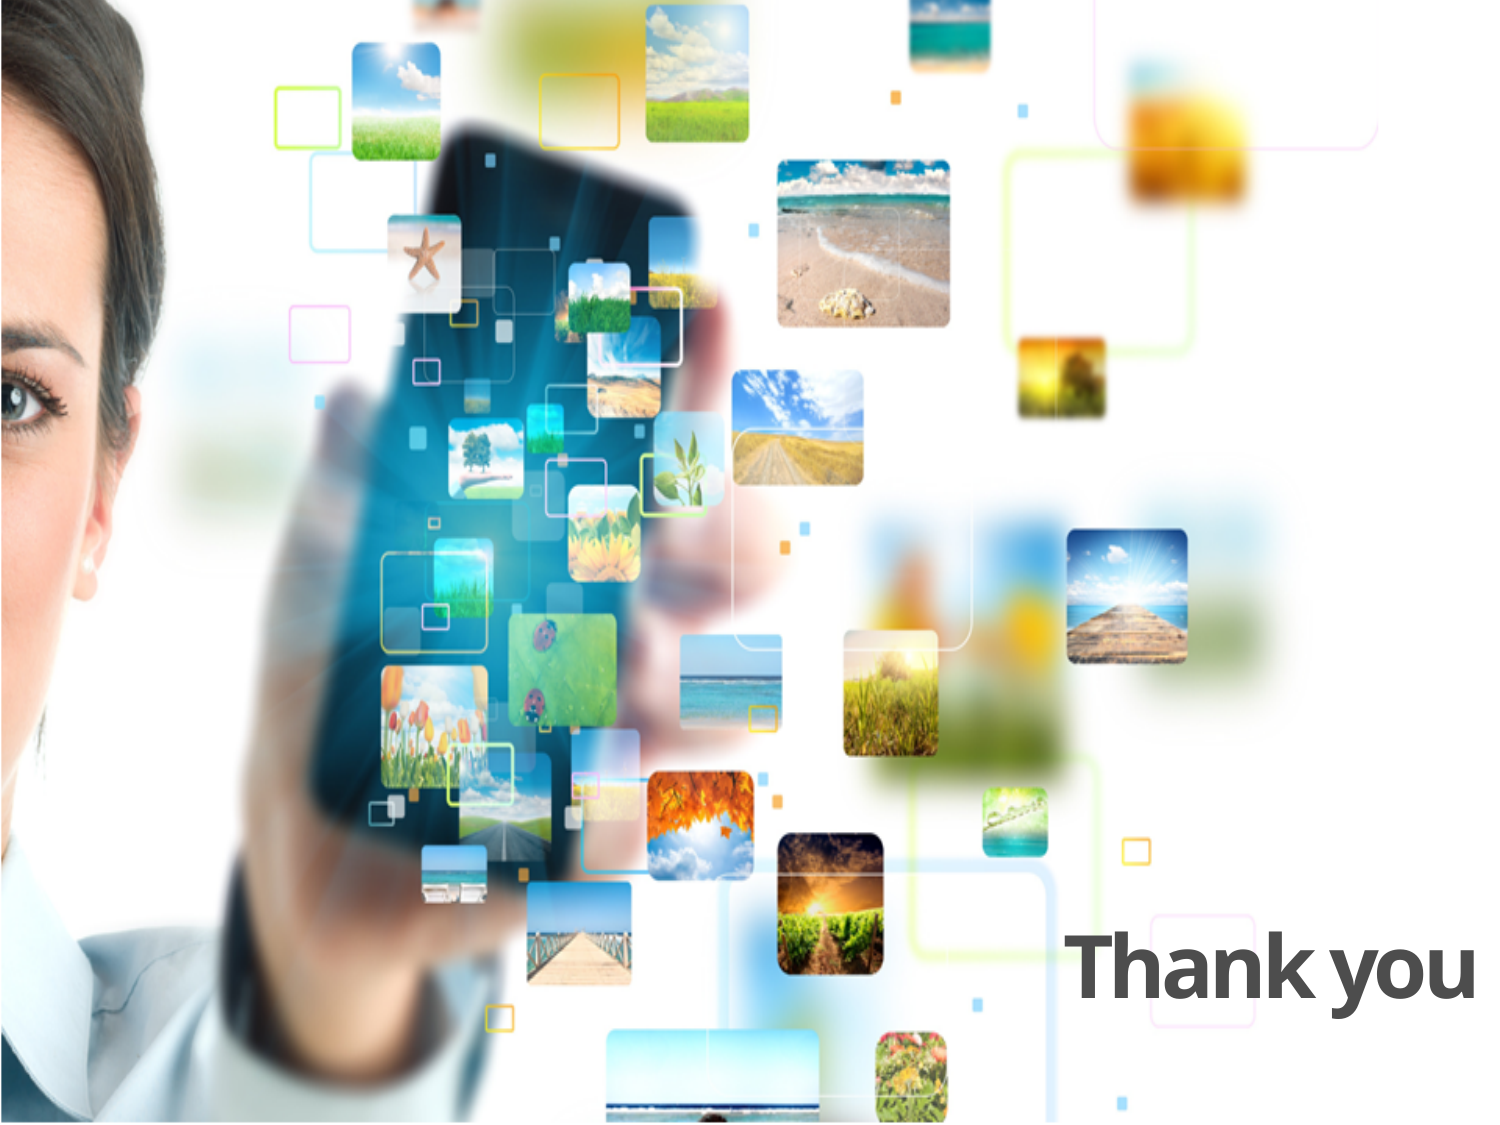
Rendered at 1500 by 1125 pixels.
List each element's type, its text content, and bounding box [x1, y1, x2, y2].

text_box Thank you [1383, 902, 1499, 1025]
picture [0, 0, 1380, 1125]
